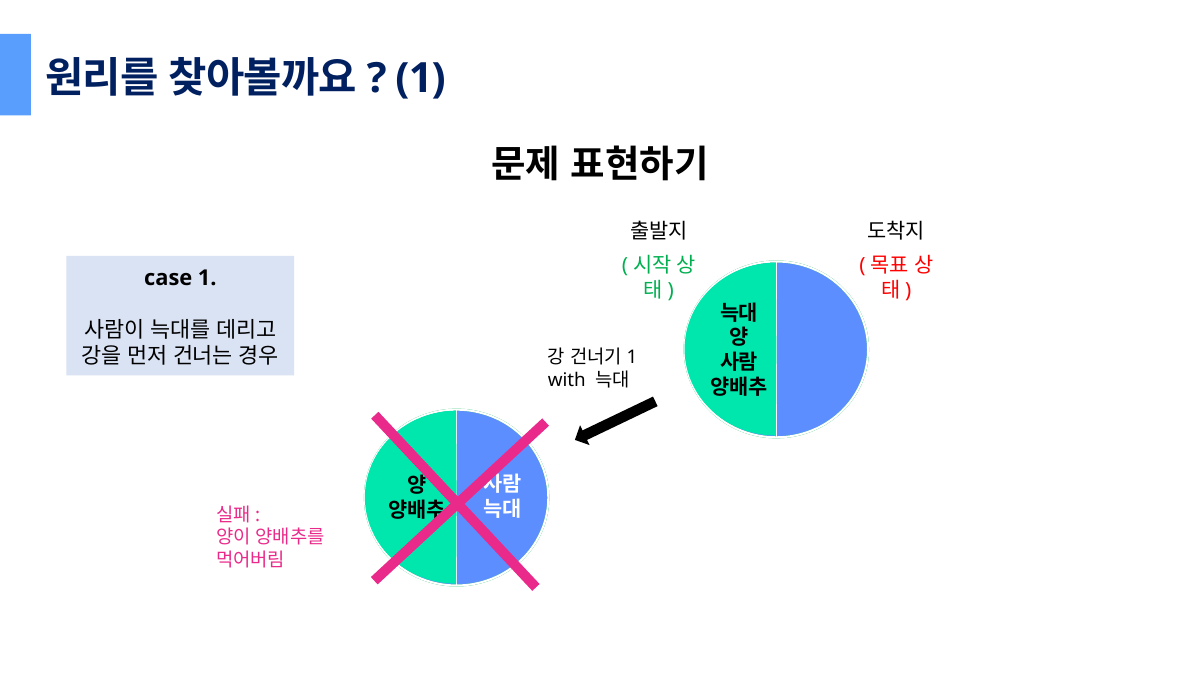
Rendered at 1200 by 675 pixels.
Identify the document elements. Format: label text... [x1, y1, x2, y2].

text_box 강 건너기1 with 늑대 [533, 337, 684, 398]
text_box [364, 409, 549, 586]
text_box (목표 상태) [834, 244, 958, 310]
text_box [574, 396, 658, 446]
text_box [527, 586, 538, 591]
text_box 원리를 찾아볼까요? (1) [32, 43, 534, 109]
text_box 도착지 [821, 210, 972, 251]
text_box (시작 상태) [597, 244, 721, 310]
text_box [0, 33, 32, 116]
text_box 출발지 [610, 210, 708, 244]
text_box 문제 표현하기 [424, 132, 775, 192]
text_box 실패: 양이 양배추를 먹어버림 [201, 495, 353, 578]
text_box case 1. 사람이 늑대를 데리고 강을 먼저 건너는 경우 [66, 255, 295, 376]
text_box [684, 261, 869, 438]
